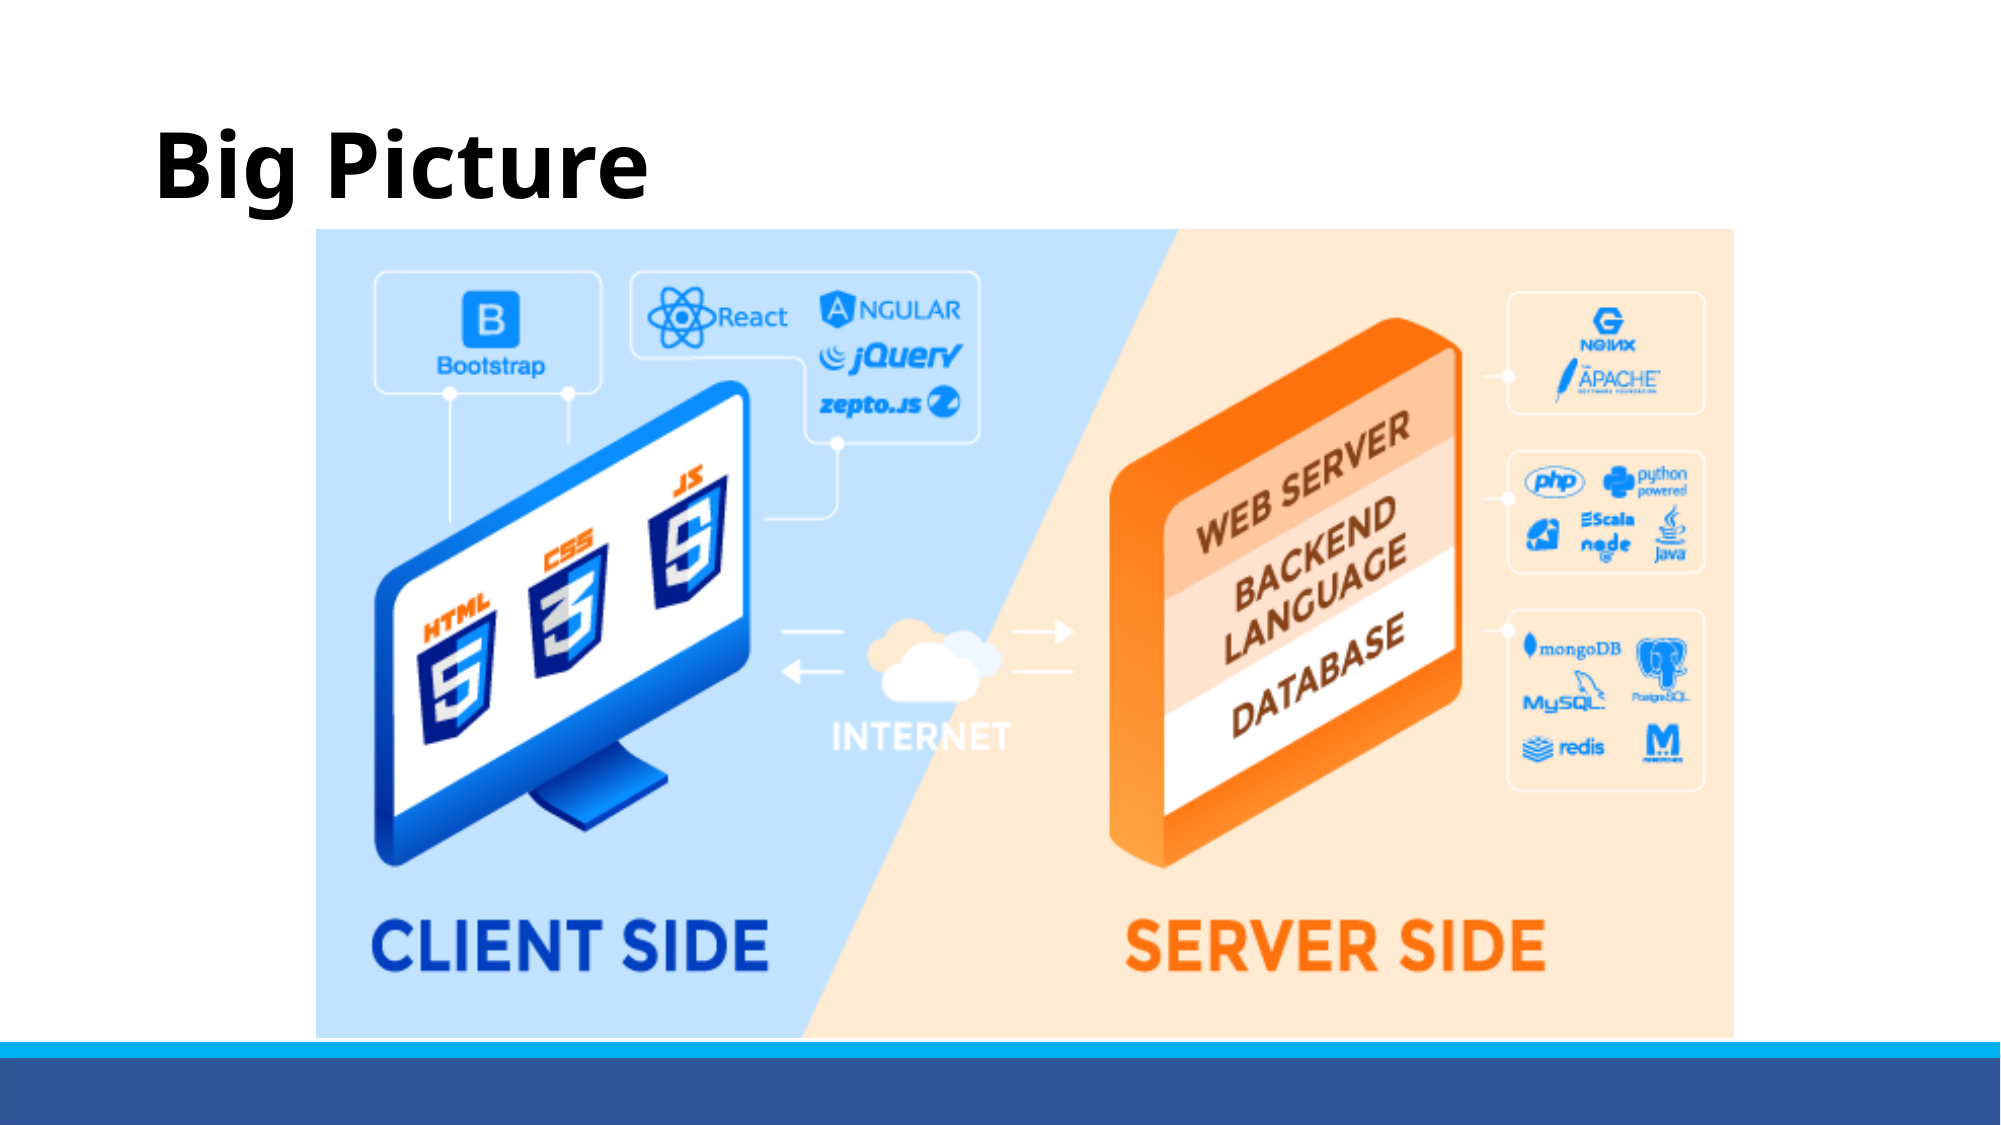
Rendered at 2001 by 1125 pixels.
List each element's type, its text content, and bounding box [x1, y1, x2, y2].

title Big Picture [137, 59, 1863, 278]
picture [316, 229, 1734, 1038]
